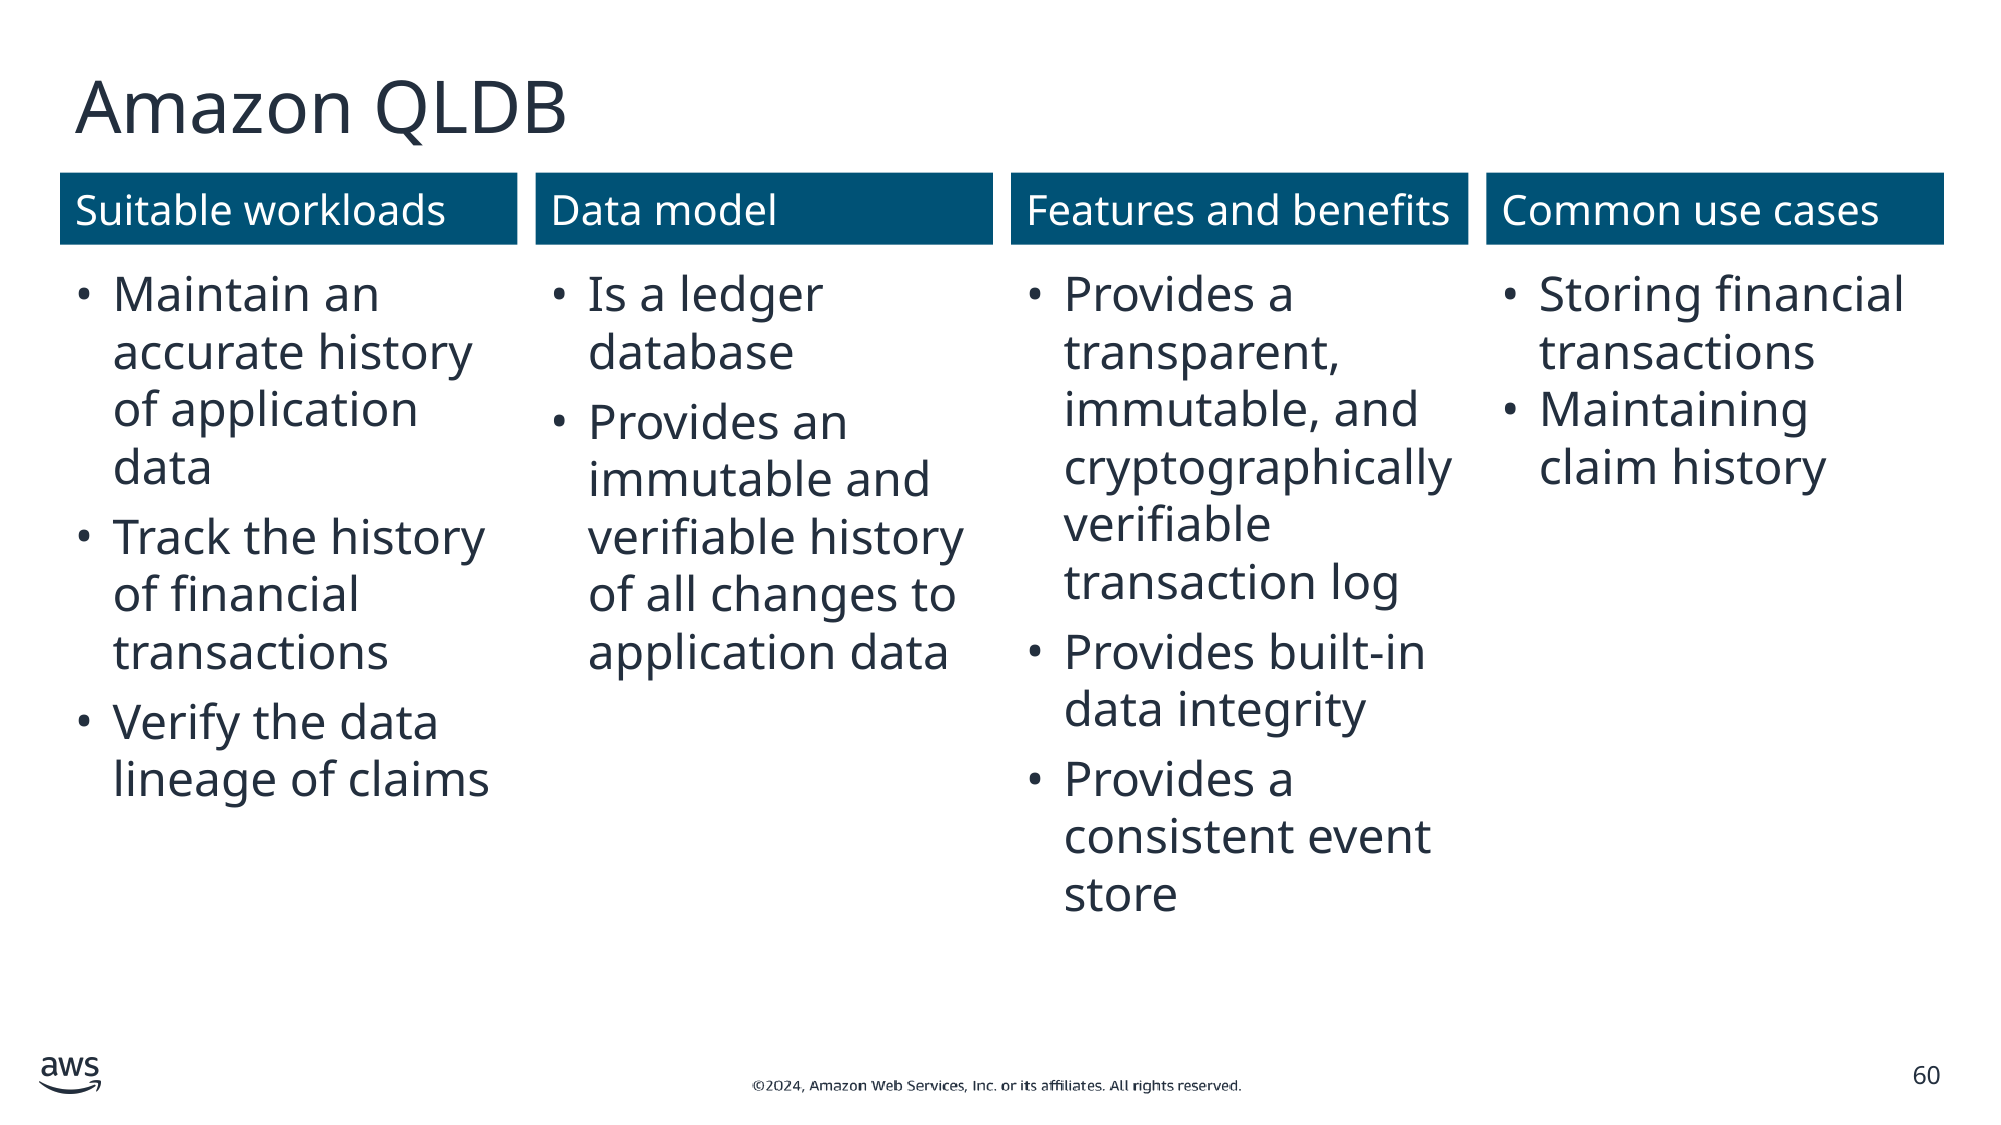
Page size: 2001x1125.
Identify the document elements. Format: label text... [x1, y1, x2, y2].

list Common use cases [1486, 172, 1944, 245]
list Features and benefits [1011, 172, 1469, 245]
list Maintain an accurate history of application data Track the history of financial transactions Verify the data lineage of claims [60, 256, 518, 1058]
slide_number ‹#› [1861, 1058, 1941, 1095]
list Is a ledger database Provides an immutable and verifiable history of all changes to application data [535, 256, 993, 1058]
list Suitable workloads [60, 172, 518, 245]
list Provides a transparent, immutable, and cryptographically verifiable transaction log Provides built-in data integrity Provides a consistent event store [1011, 256, 1469, 1058]
picture [706, 1072, 1290, 1100]
title Amazon QLDB [60, 49, 1941, 170]
picture [39, 1057, 101, 1094]
list Data model [535, 172, 993, 245]
list Storing financial transactions Maintaining claim history [1486, 256, 1944, 1058]
